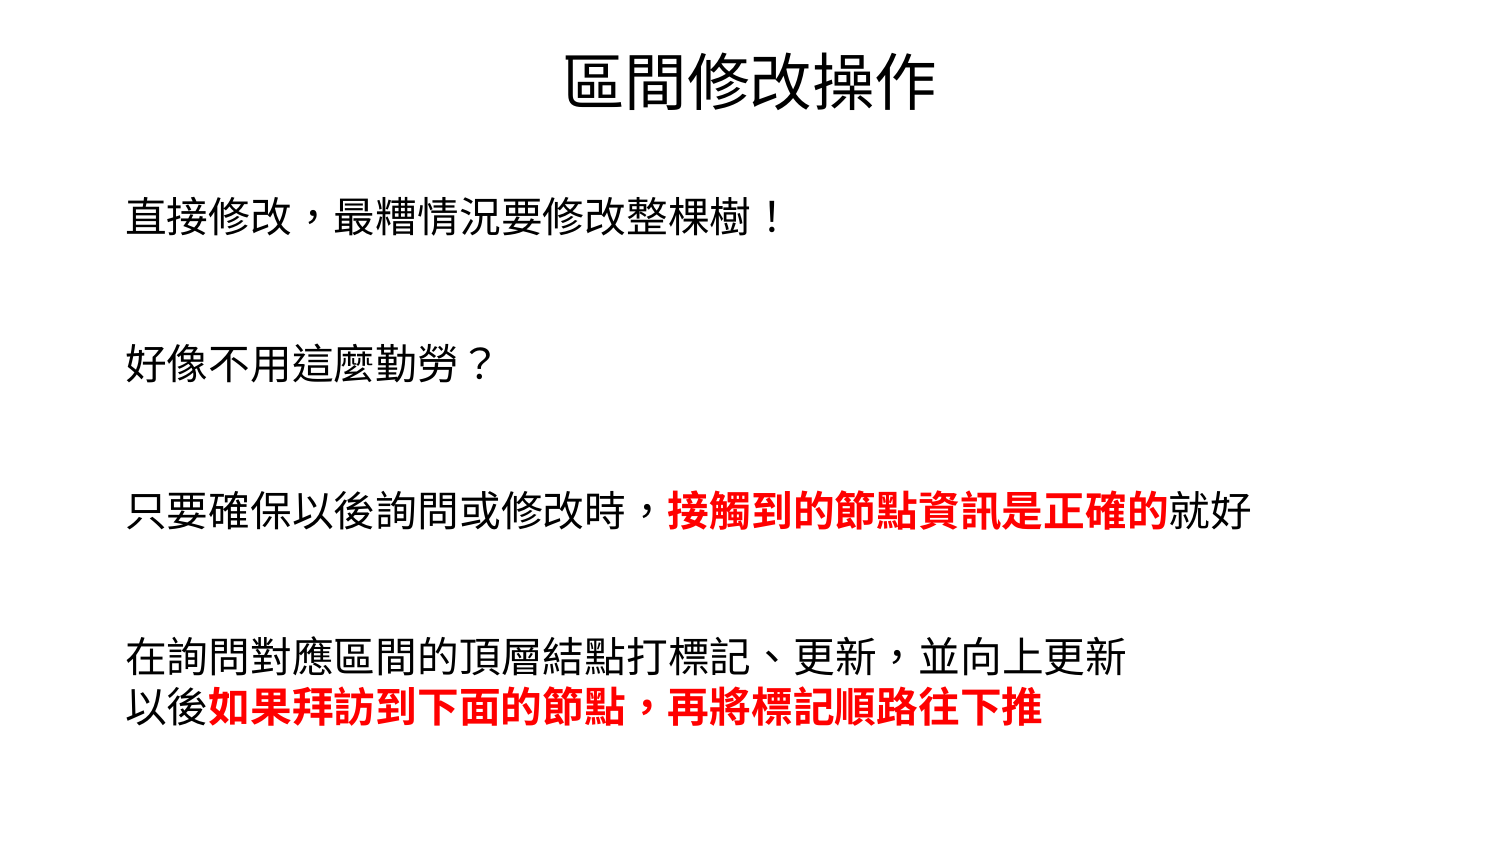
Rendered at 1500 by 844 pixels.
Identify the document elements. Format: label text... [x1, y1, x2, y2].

text_box 在詢問對應區間的頂層結點打標記、更新，並向上更新 以後如果拜訪到下面的節點，再將標記順路往下推 [110, 616, 1444, 787]
text_box 只要確保以後詢問或修改時，接觸到的節點資訊是正確的就好 [110, 469, 1390, 562]
text_box 好像不用這麼勤勞？ [110, 322, 1436, 415]
text_box 直接修改，最糟情況要修改整棵樹！ [110, 176, 1390, 269]
text_box 區間修改操作 [0, 27, 1500, 128]
